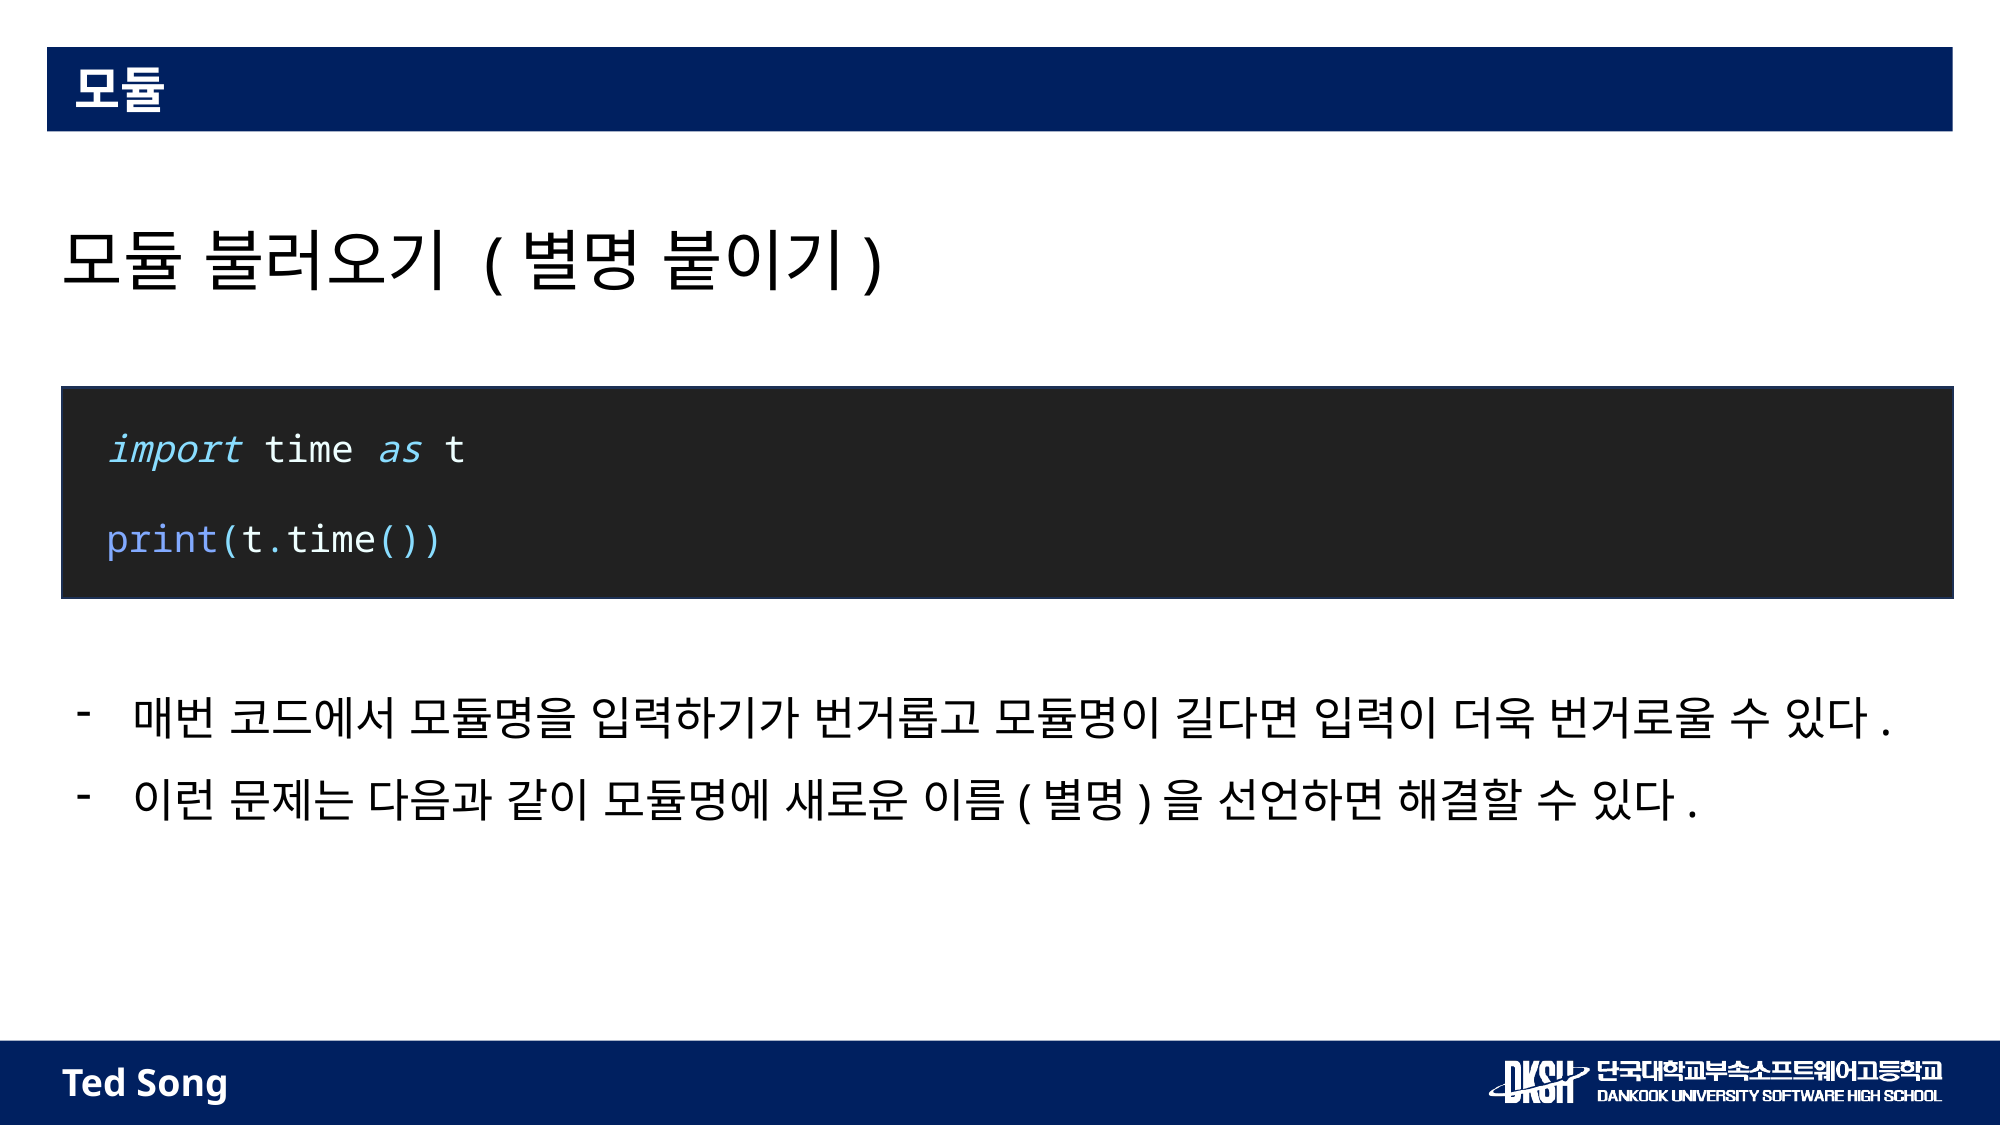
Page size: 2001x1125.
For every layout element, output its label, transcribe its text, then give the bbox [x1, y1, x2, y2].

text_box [0, 1040, 2000, 1125]
text_box import time as t print(t.time()) [91, 417, 1923, 568]
text_box [61, 386, 1954, 599]
text_box 매번 코드에서 모듈명을 입력하기가 번거롭고 모듈명이 길다면 입력이 더욱 번거로울 수 있다. 이런 문제는 다음과 같이 모듈명에 새로운 이름(별명)을 선언하면 해결할 수 있다. [61, 654, 1953, 835]
text_box 모듈 불러오기 (별명 붙이기) [47, 211, 1953, 307]
text_box [46, 46, 1954, 132]
text_box 모듈 [59, 51, 182, 127]
